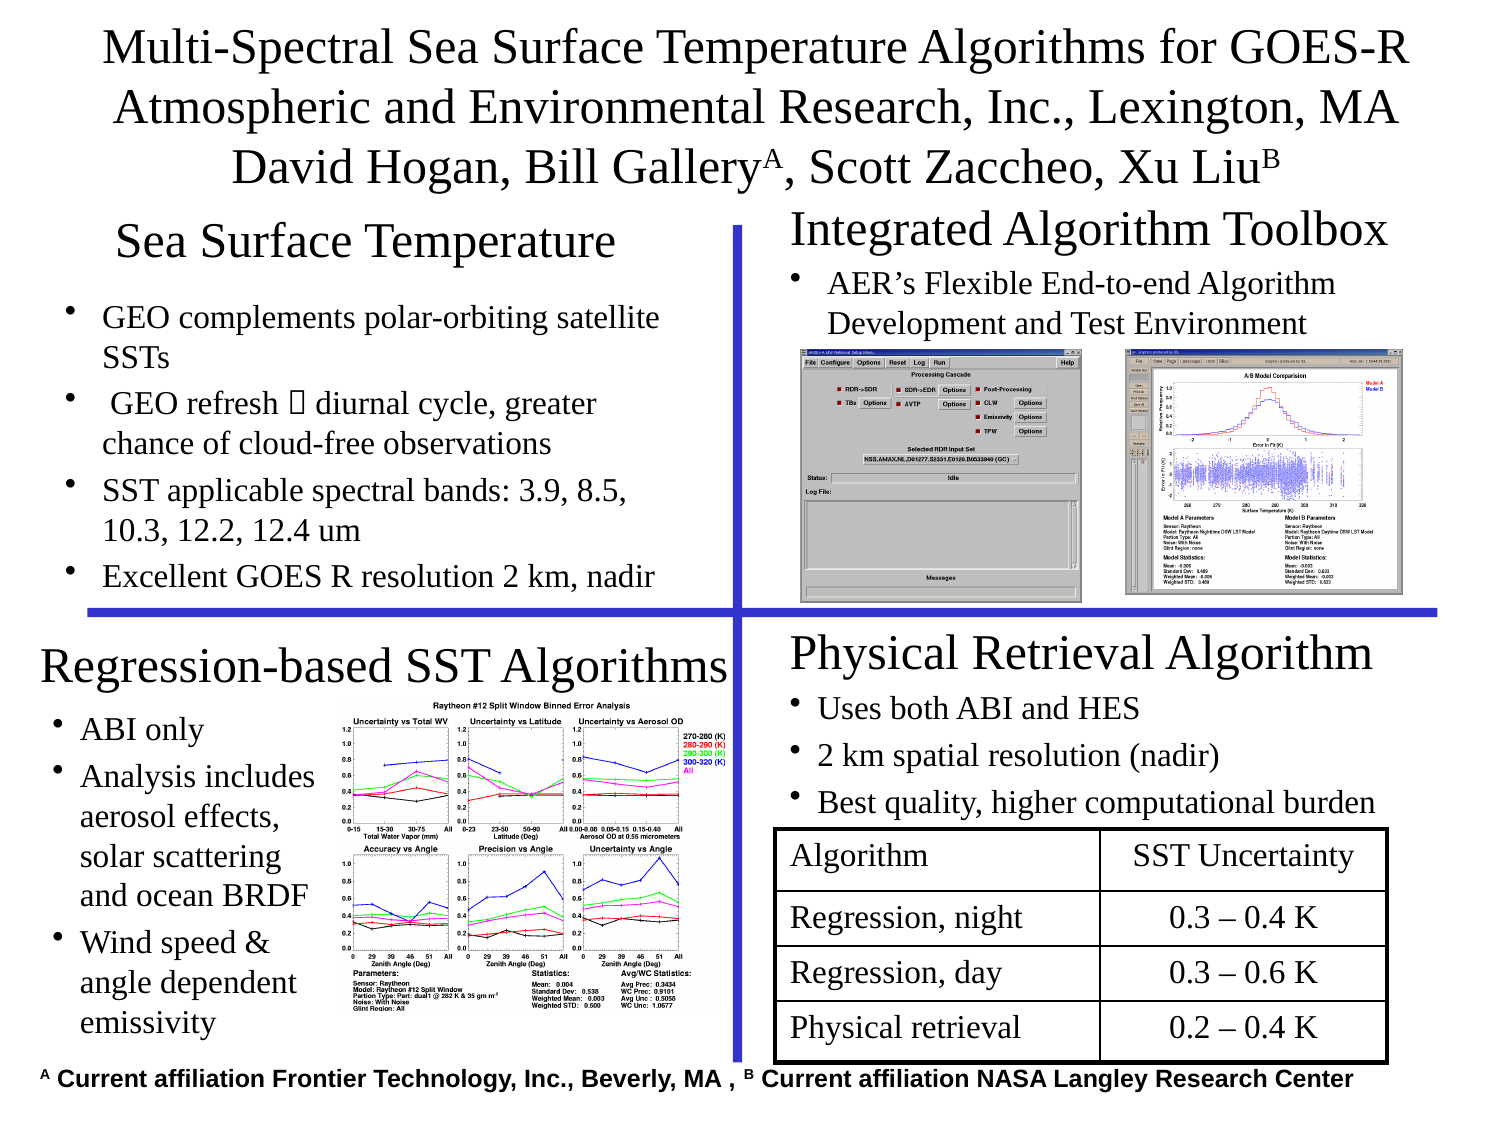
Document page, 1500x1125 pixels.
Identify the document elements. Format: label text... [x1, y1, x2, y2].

table_header Algorithm [777, 831, 1099, 890]
text_box Integrated Algorithm Toolbox AER’s Flexible End-to-end Algorithm Development and Test Environment [774, 187, 1475, 525]
table_header SST Uncertainty [1101, 831, 1385, 890]
table_cell 0.3 – 0.4 K [1101, 892, 1385, 945]
text_box A Current affiliation Frontier Technology, Inc., Beverly, MA , B Current affiliation NASA Langley Research Center [24, 1054, 1400, 1100]
text_box Regression-based SST Algorithms [24, 624, 750, 725]
text_box ABI only Analysis includes aerosol effects, solar scattering and ocean BRDF Wind speed & angle dependent emissivity [37, 699, 350, 1013]
table_cell 0.3 – 0.6 K [1101, 947, 1385, 1000]
table_cell Regression, day [777, 947, 1099, 1000]
list Sea Surface Temperature [99, 200, 700, 275]
picture [1124, 349, 1404, 596]
text_box Physical Retrieval Algorithm Uses both ABI and HES 2 km spatial resolution (nadir) Best quality, higher computational burden [774, 612, 1438, 800]
text_box GEO complements polar-orbiting satellite SSTs GEO refresh  diurnal cycle, greater chance of cloud-free observations SST applicable spectral bands: 3.9, 8.5, 10.3, 12.2, 12.4 um Excellent GOES R resolution 2 km, nadir [49, 287, 713, 613]
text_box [336, 699, 726, 1012]
title Multi-Spectral Sea Surface Temperature Algorithms for GOES-R Atmospheric and Environmental Research, Inc., Lexington, MA David Hogan, Bill GalleryA, Scott Zaccheo, Xu LiuB [62, 37, 1450, 171]
table_cell Physical retrieval [777, 1002, 1099, 1060]
table_cell Regression, night [777, 892, 1099, 945]
picture [799, 349, 1083, 603]
table_cell 0.2 – 0.4 K [1101, 1002, 1385, 1060]
